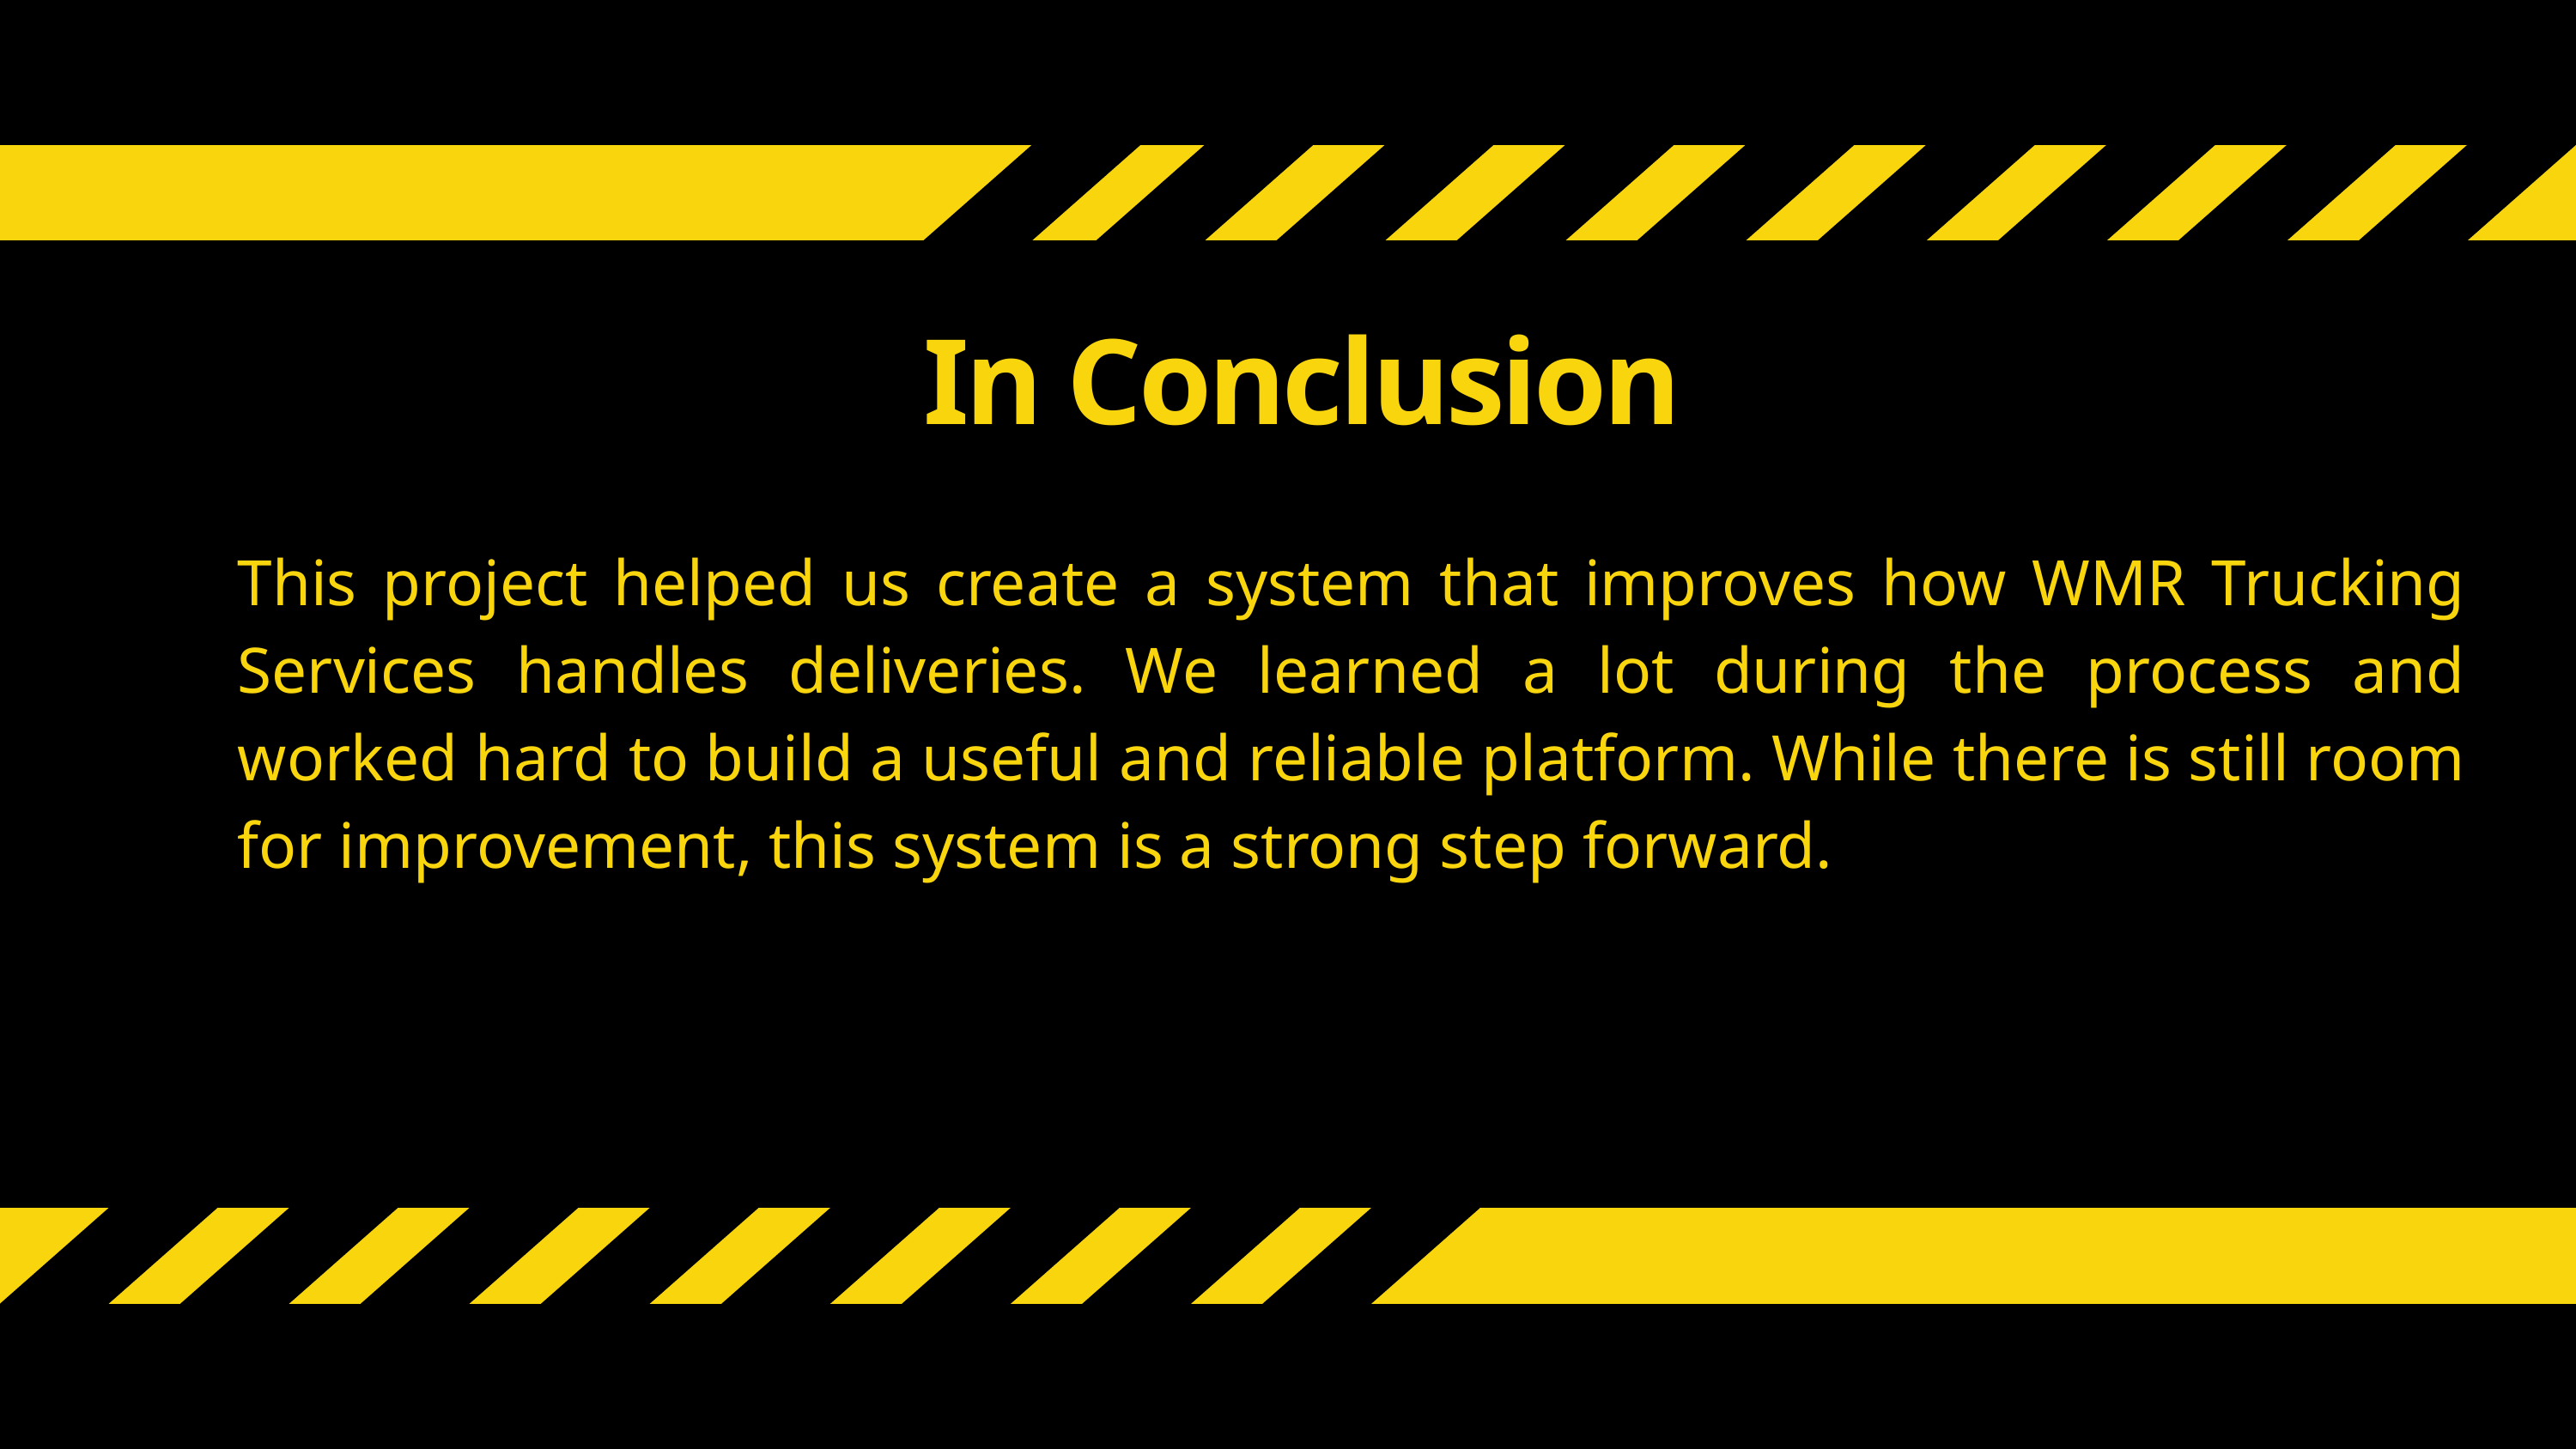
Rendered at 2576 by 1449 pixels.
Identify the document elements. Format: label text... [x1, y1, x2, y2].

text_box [721, 1207, 1480, 1304]
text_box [2358, 144, 2576, 241]
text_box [1480, 1207, 2576, 1304]
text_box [1817, 144, 1996, 241]
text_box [540, 1207, 720, 1304]
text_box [1997, 144, 2177, 241]
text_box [0, 1207, 179, 1304]
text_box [922, 144, 1141, 241]
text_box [0, 144, 921, 241]
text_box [2178, 144, 2357, 241]
text_box In Conclusion [923, 339, 2333, 448]
text_box This project helped us create a system that improves how WMR Trucking Services handles deliveries. We learned a lot during the process and worked hard to build a useful and reliable platform. While there is still room for improvement, this system is a strong step forward. [237, 530, 2468, 882]
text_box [360, 1207, 539, 1304]
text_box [179, 1207, 359, 1304]
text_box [1141, 144, 1816, 241]
